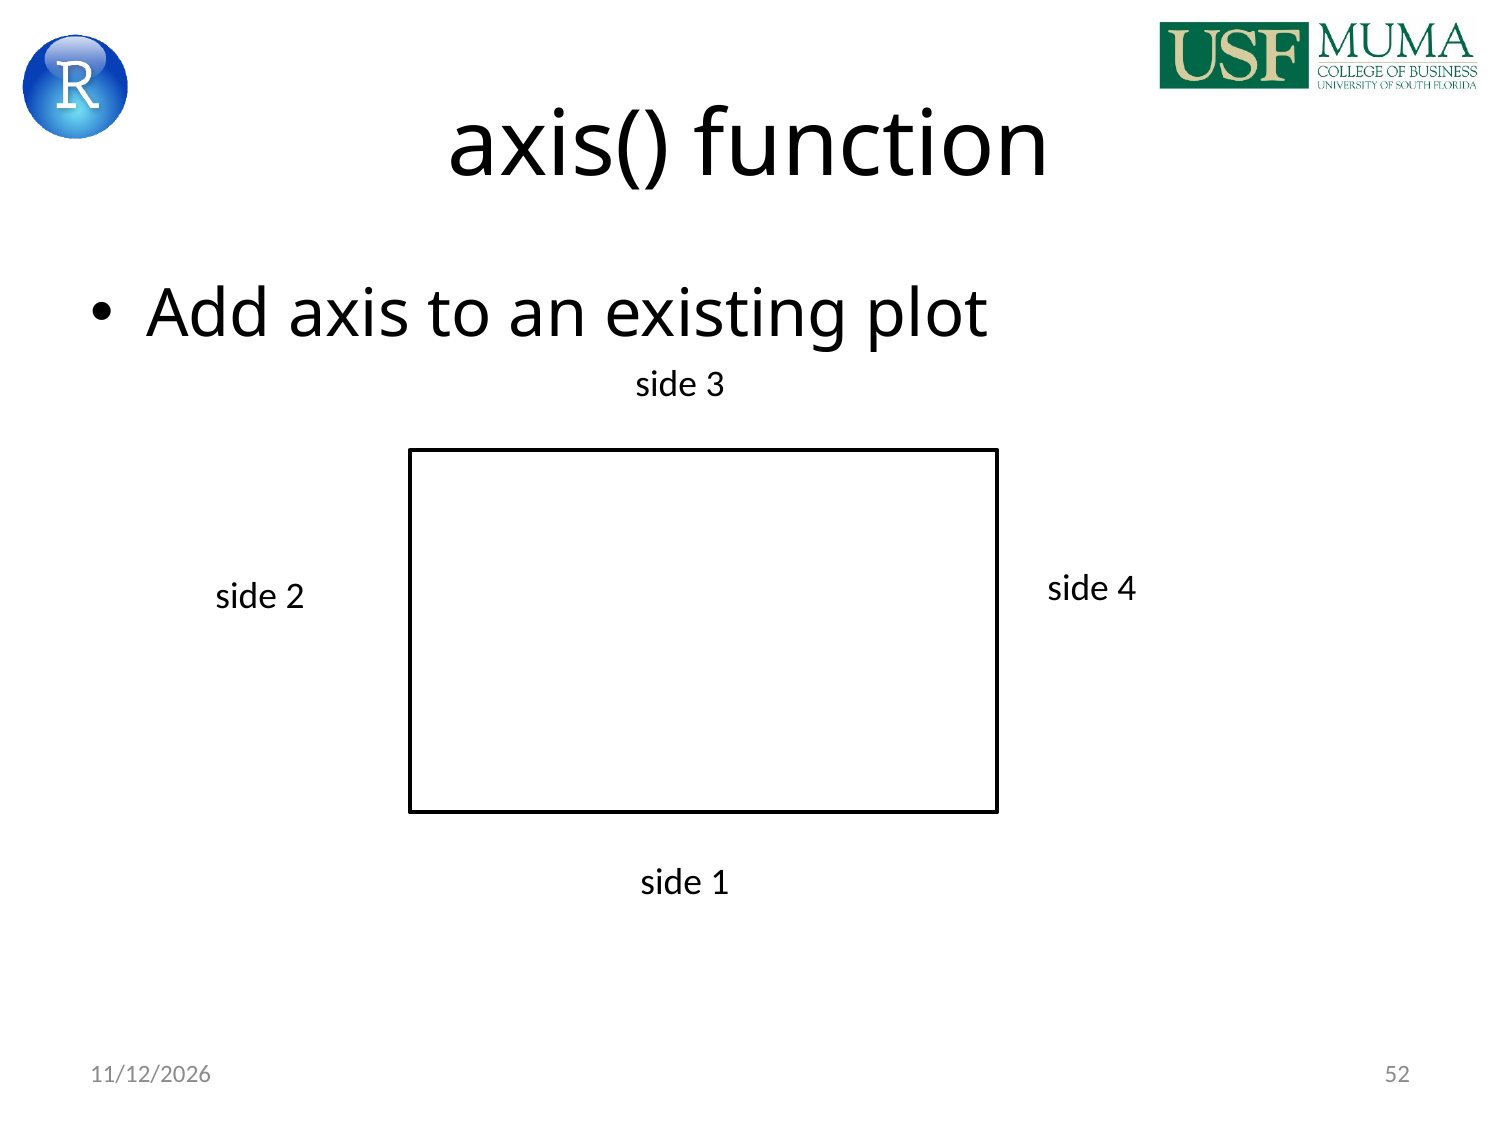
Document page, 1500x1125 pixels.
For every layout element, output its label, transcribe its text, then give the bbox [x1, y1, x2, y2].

title axis() function [75, 45, 1425, 233]
text_box side 1 [625, 849, 745, 910]
text_box side 3 [620, 351, 740, 412]
picture [22, 34, 128, 139]
text_box [408, 448, 999, 814]
slide_number 52 [1074, 1042, 1425, 1103]
picture [1159, 15, 1478, 97]
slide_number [75, 1042, 425, 1103]
list Add axis to an existing plot [75, 262, 1425, 1005]
text_box side 4 [1032, 555, 1152, 616]
text_box side 2 [200, 563, 320, 624]
